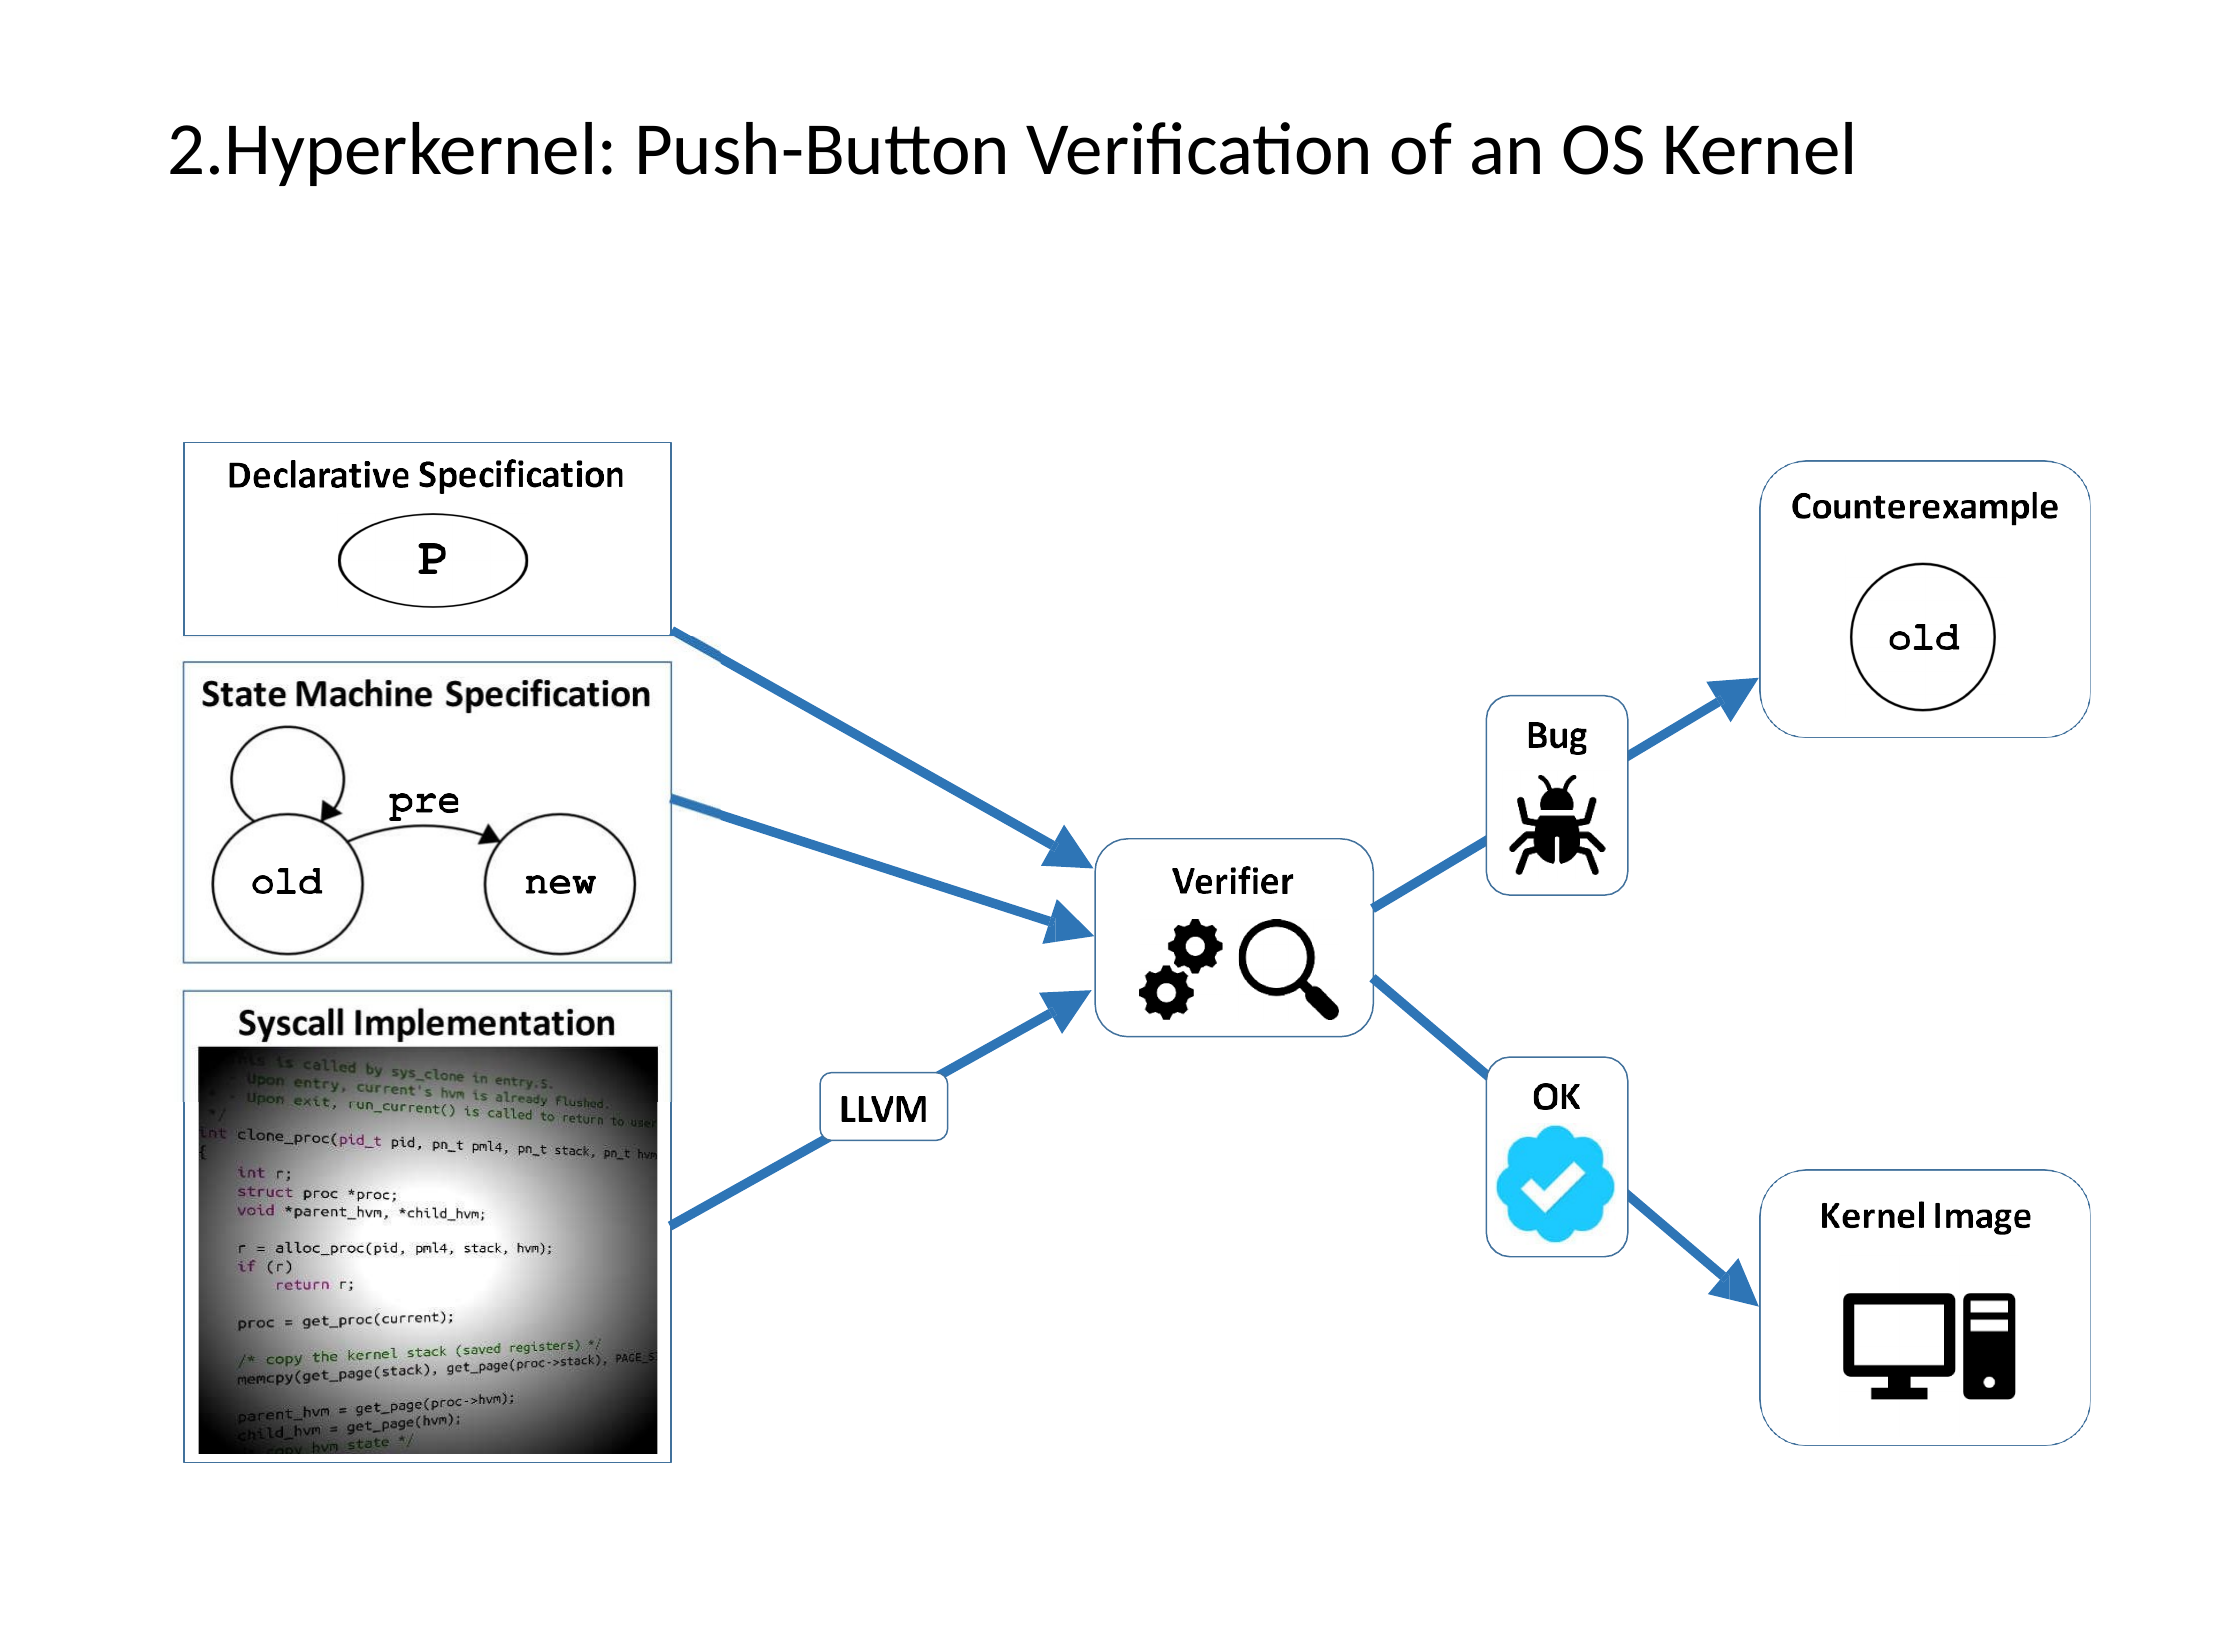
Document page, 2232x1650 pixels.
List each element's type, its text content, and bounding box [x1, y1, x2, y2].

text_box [101, 442, 2091, 1463]
text_box 2.Hyperkernel: Push-Button Verification of an OS Kernel [152, 92, 1892, 198]
